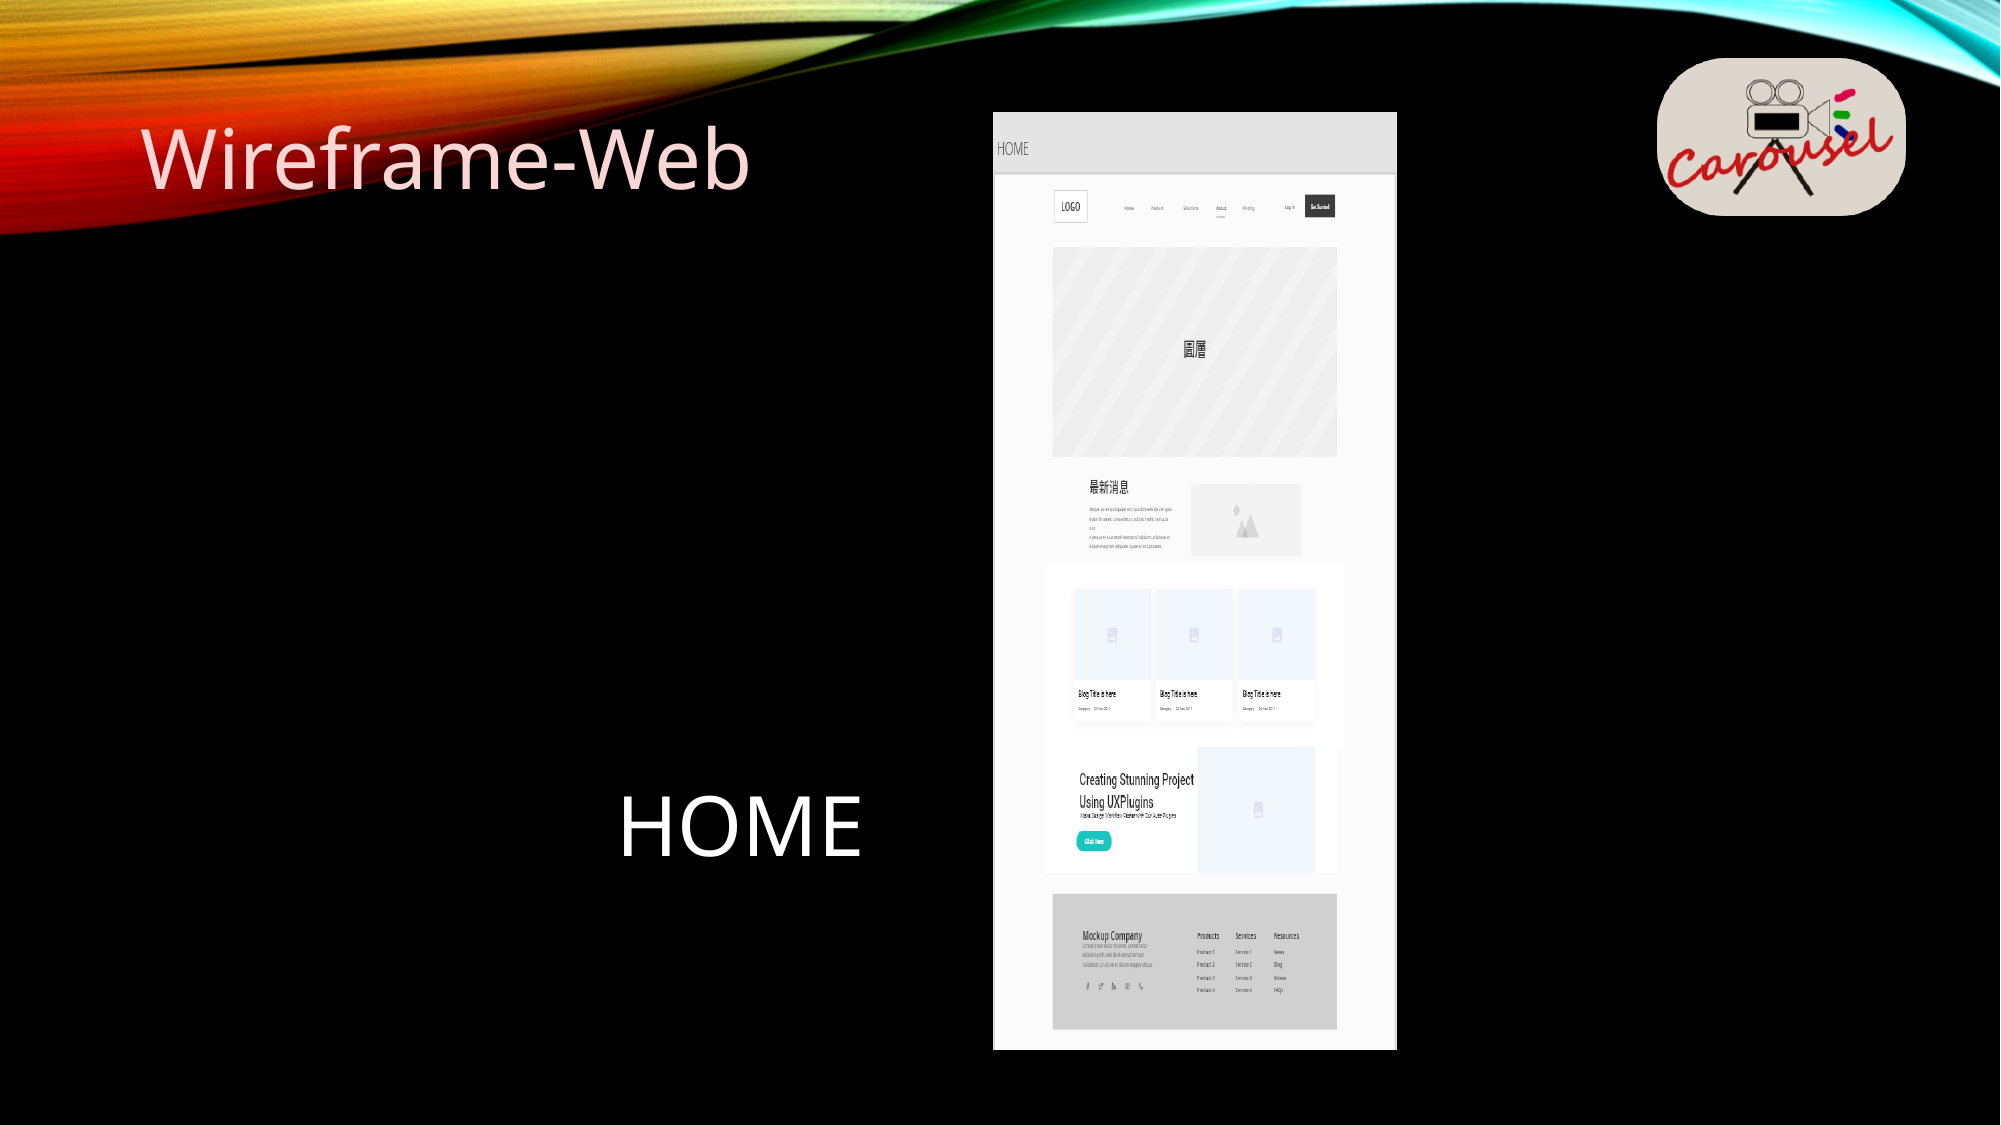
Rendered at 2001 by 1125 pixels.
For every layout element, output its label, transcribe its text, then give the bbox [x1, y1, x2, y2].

text_box HOME [601, 765, 957, 925]
picture [0, 0, 2000, 237]
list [992, 112, 1397, 1051]
text_box Wireframe-Web [125, 98, 769, 214]
